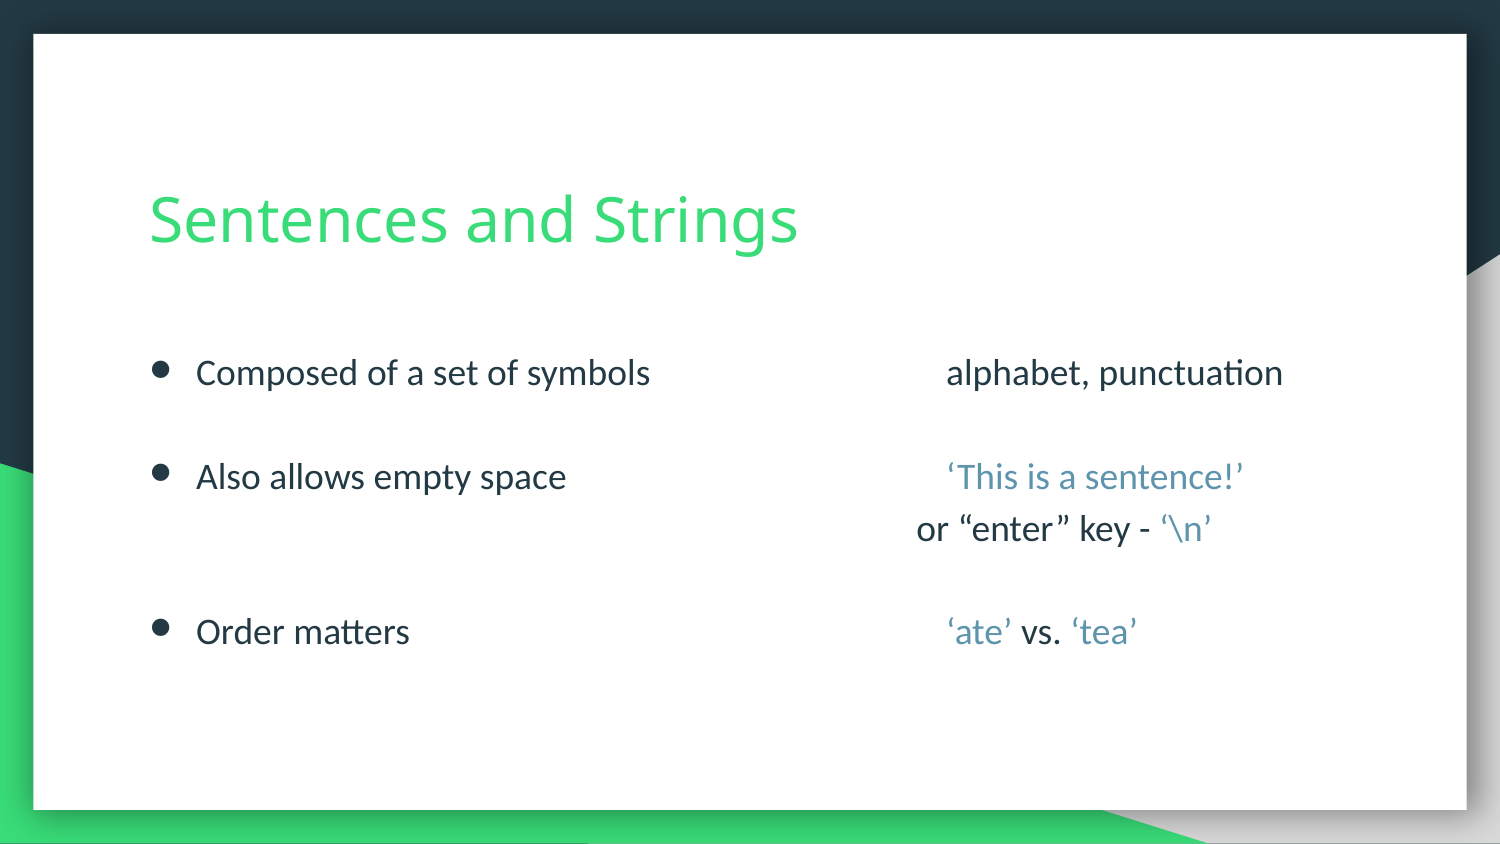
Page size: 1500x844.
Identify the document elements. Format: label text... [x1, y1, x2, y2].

list Composed of a set of symbols alphabet, punctuation Also allows empty space ‘This is a sentence!’ or “enter” key - ‘\n’ Order matters ‘ate’ vs. ‘tea’ [134, 326, 1428, 792]
title Sentences and Strings [134, 138, 1366, 296]
